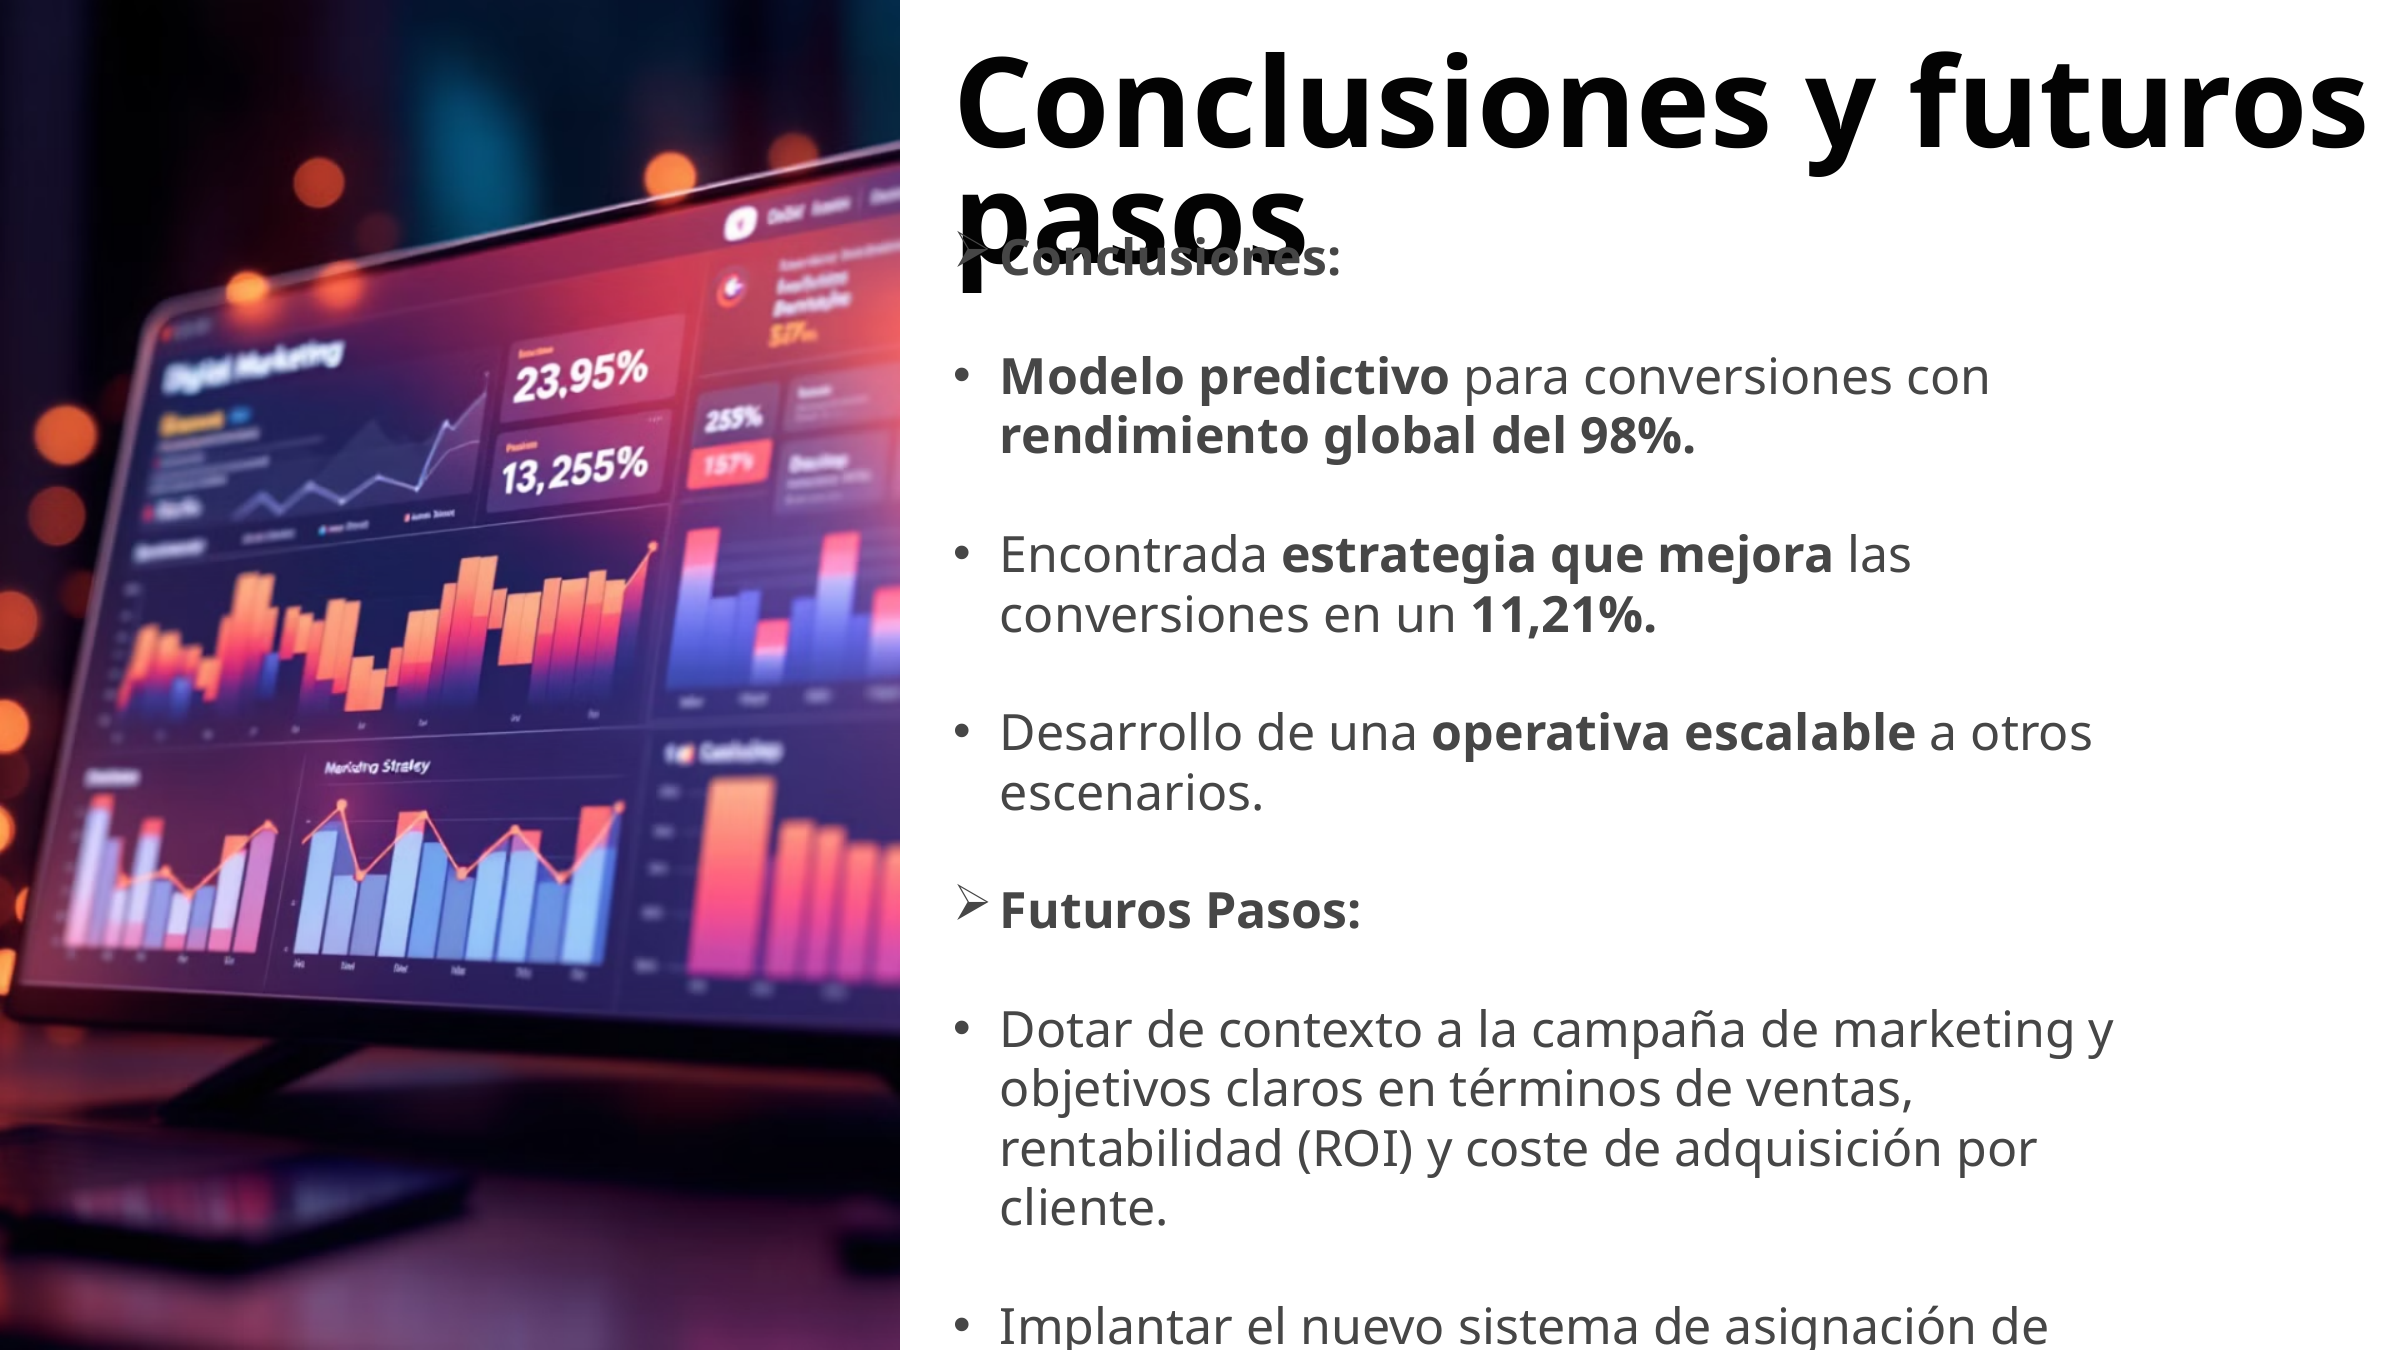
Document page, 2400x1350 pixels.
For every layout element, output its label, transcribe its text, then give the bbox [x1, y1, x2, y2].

text_box Conclusiones: Modelo predictivo para conversiones con rendimiento global del 98%. Encontrada estrategia que mejora las conversiones en un 11,21%. Desarrollo de una operativa escalable a otros escenarios. Futuros Pasos: Dotar de contexto a la campaña de marketing y objetivos claros en términos de ventas, rentabilidad (ROI) y coste de adquisición por cliente. Implantar el nuevo sistema de asignación de recursos en entorno real y comparar con las simulaciones. Analizar resultados a lo largo del tiempo para detectar tendencias y nuevos patrones de comportamiento [953, 226, 2193, 465]
picture [0, 0, 900, 1350]
text_box Conclusiones y futuros pasos [953, 57, 2376, 290]
